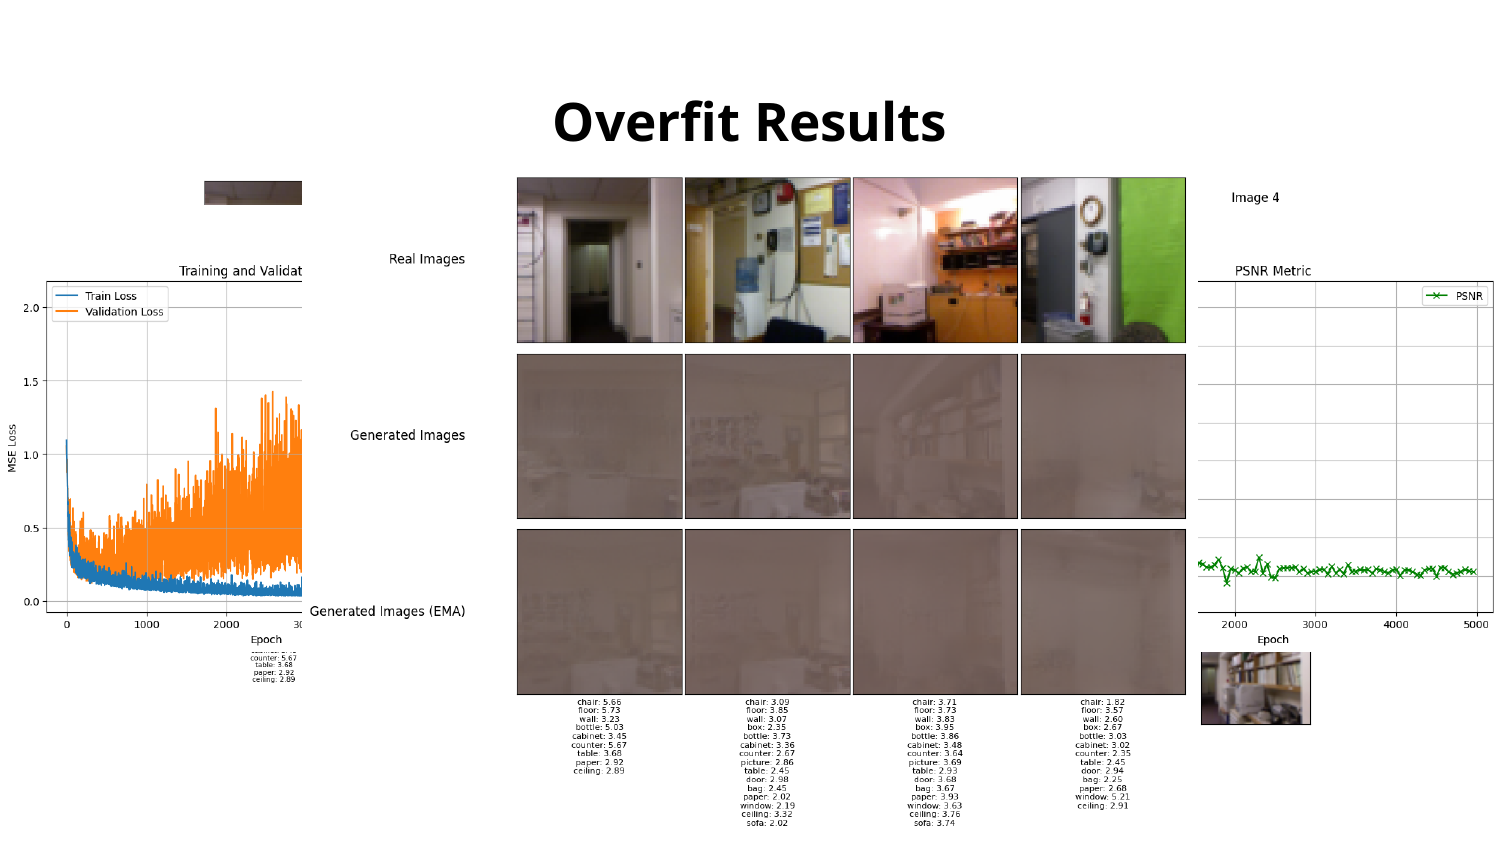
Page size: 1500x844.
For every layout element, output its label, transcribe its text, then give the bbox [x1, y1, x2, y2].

title Overfit Results [51, 72, 1449, 167]
picture [0, 166, 1500, 839]
